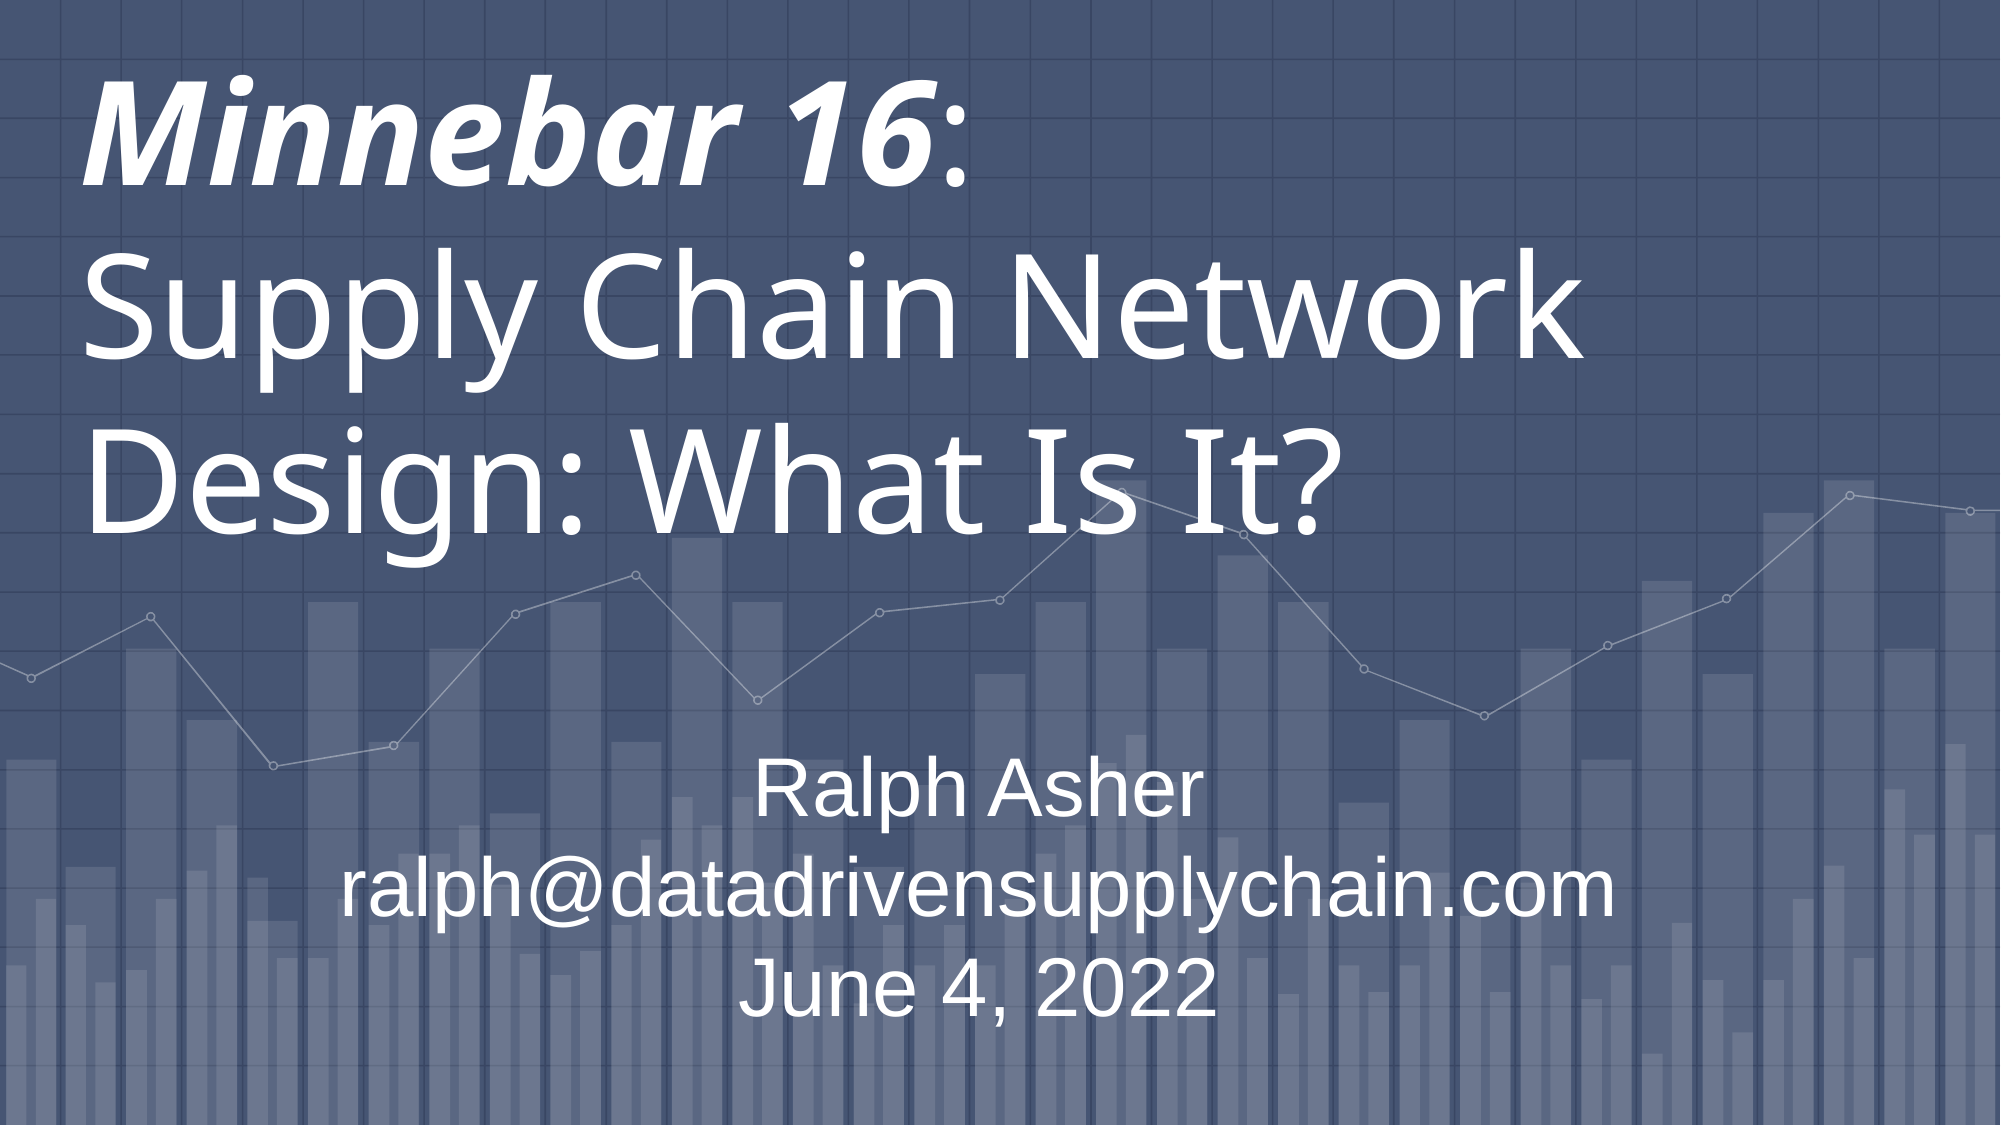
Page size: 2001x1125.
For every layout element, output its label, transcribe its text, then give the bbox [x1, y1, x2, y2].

text_box Ralph Asher ralph@datadrivensupplychain.com June 4, 2022 [320, 726, 1637, 1041]
title Minnebar 16: Supply Chain Network Design: What Is It? [64, 24, 1843, 583]
